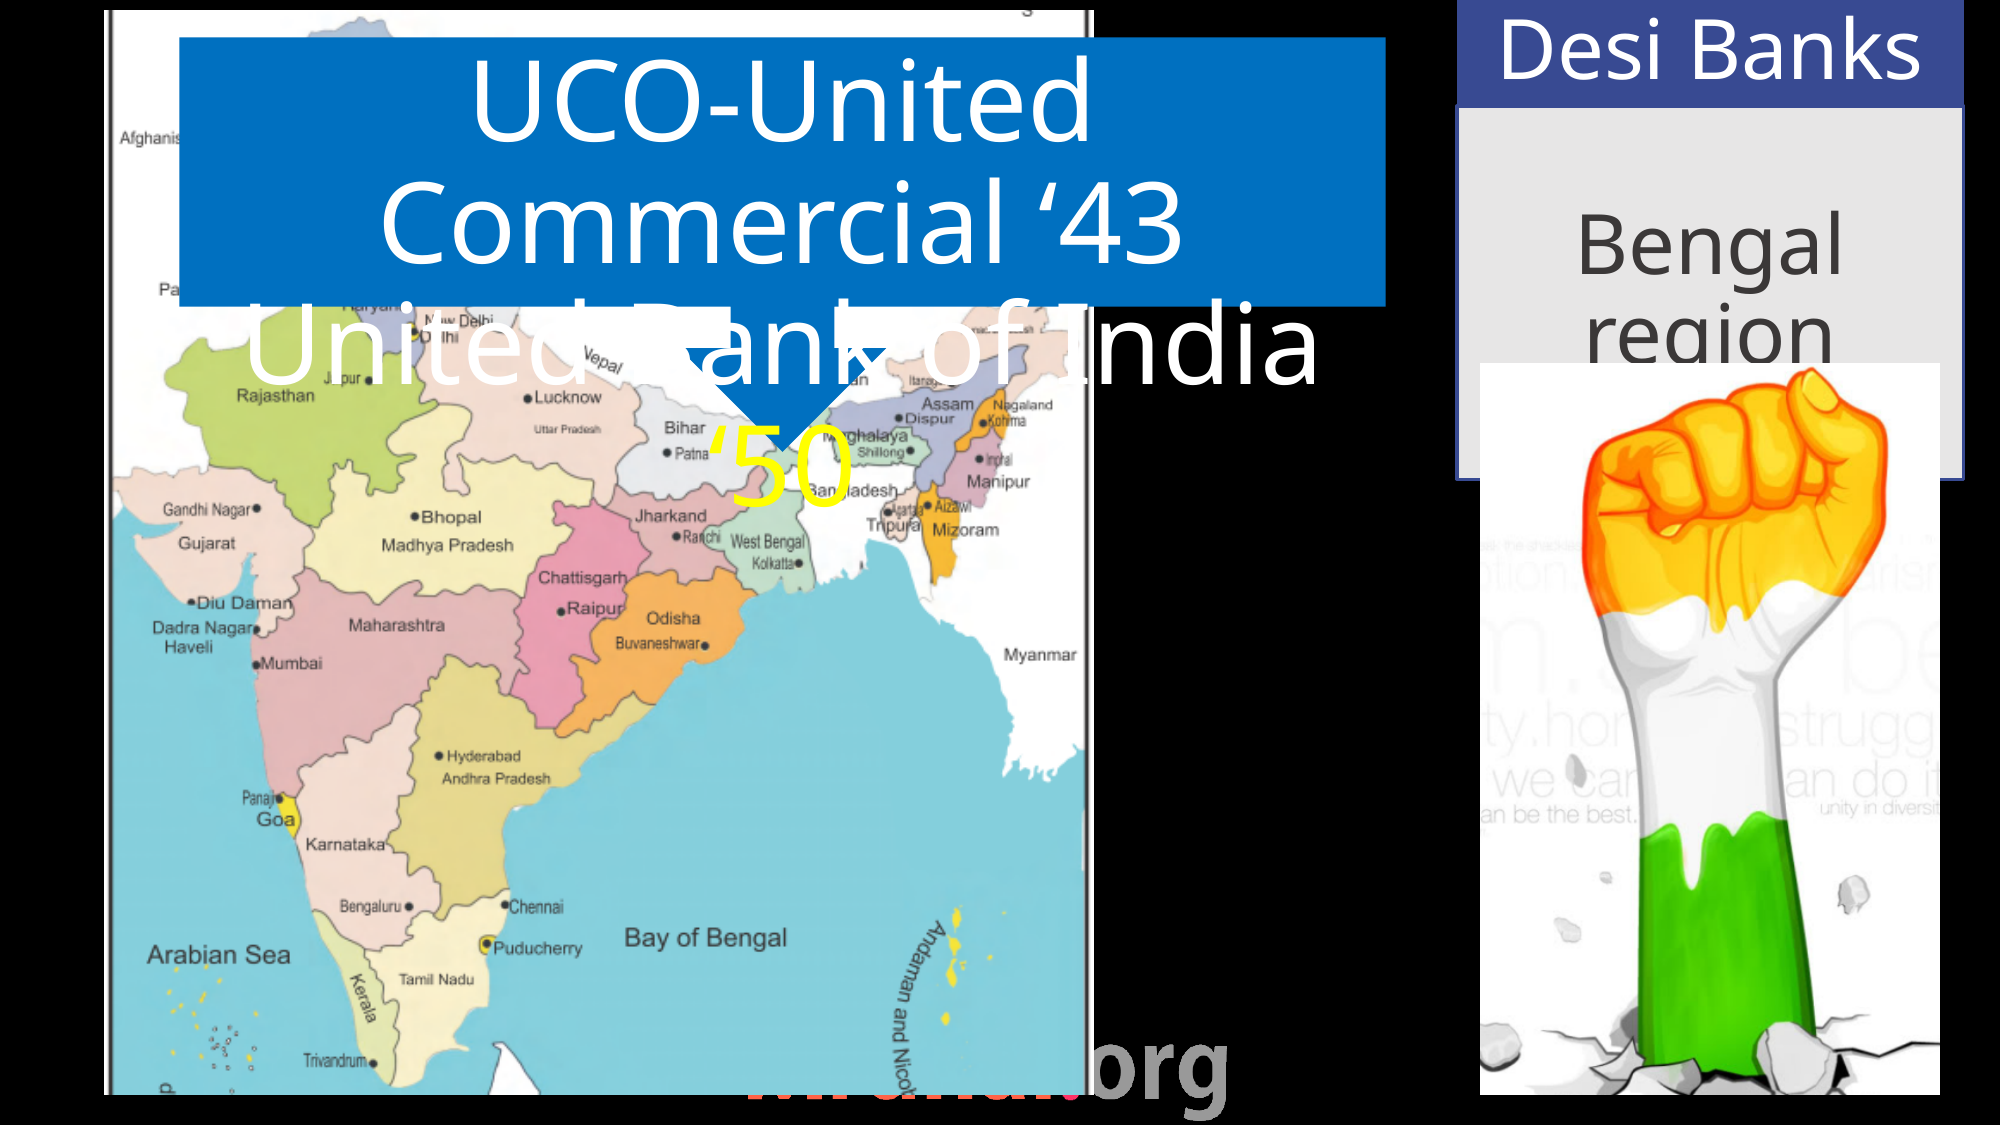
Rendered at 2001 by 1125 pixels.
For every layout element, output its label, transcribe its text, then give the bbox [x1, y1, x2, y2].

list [1480, 363, 1940, 1096]
list Desi Banks [1457, 0, 1964, 106]
title Bengal region [1455, 104, 1965, 481]
text_box UCO-United Commercial ‘43 United Bank of India ‘50 [1099, 37, 1386, 307]
picture [103, 10, 1230, 1125]
